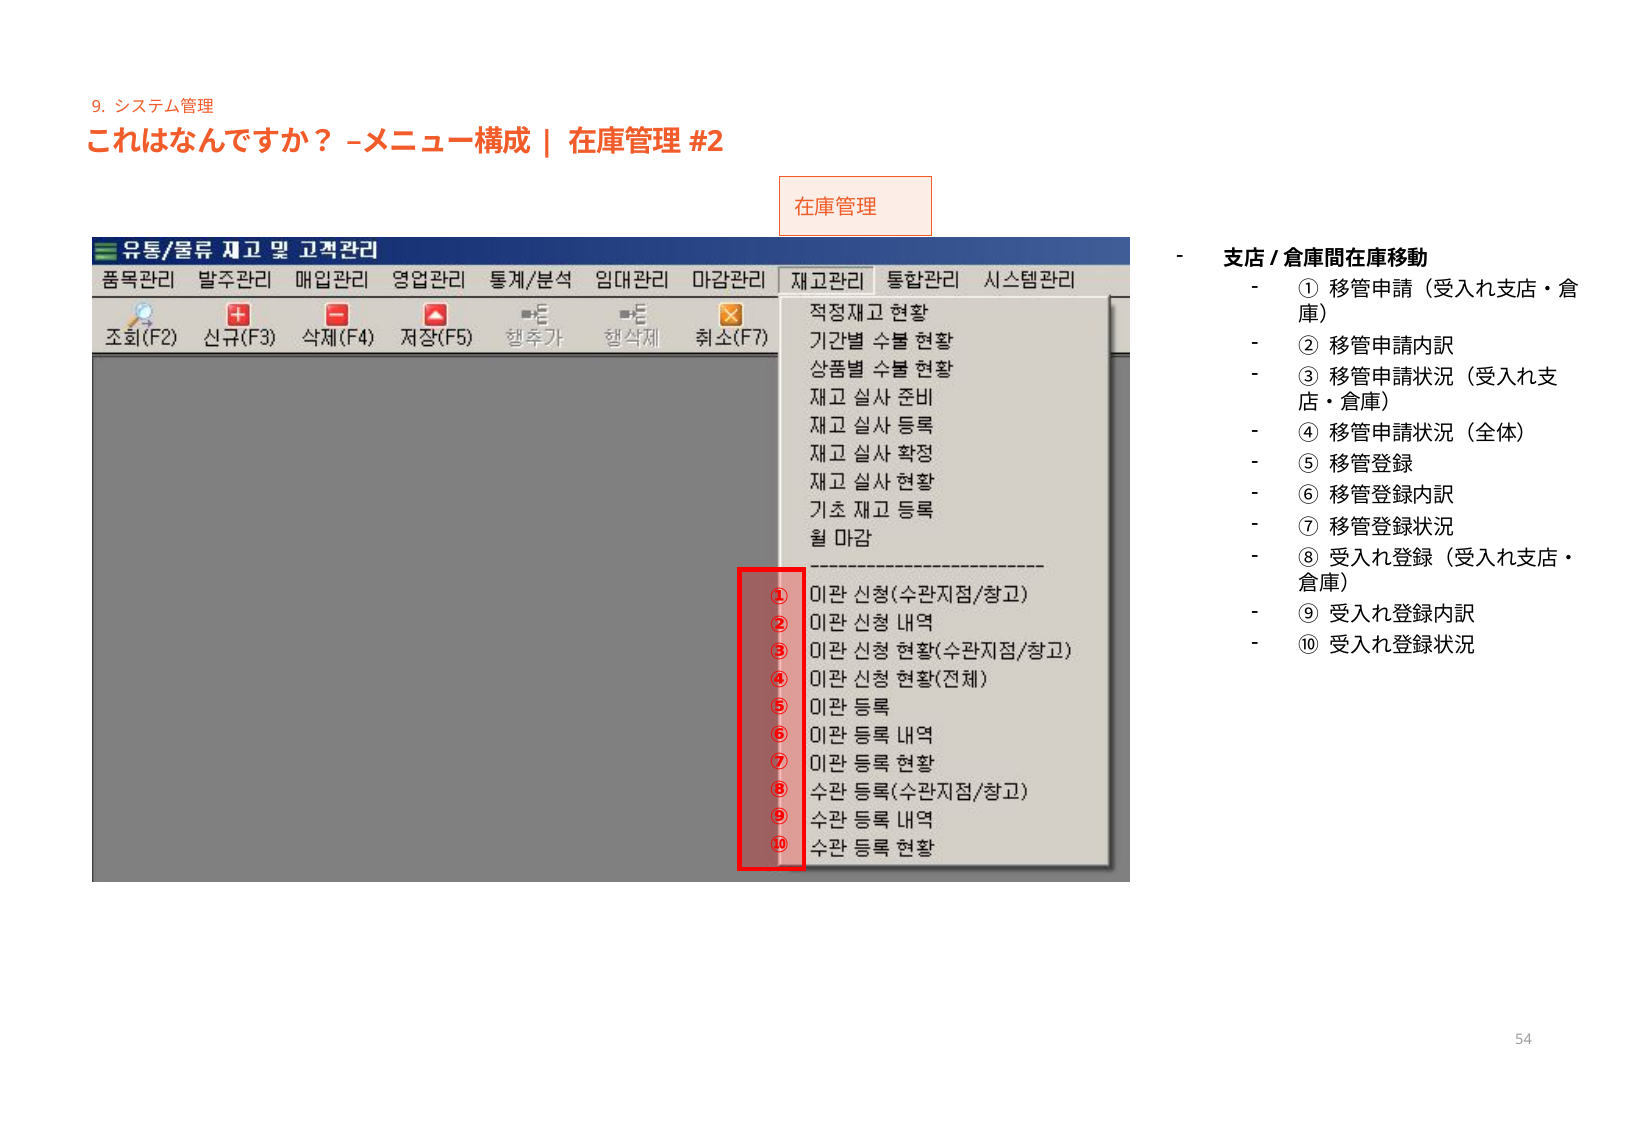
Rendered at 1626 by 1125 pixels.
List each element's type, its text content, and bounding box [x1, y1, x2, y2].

text_box 在庫管理 [778, 175, 933, 237]
picture [92, 237, 1130, 882]
slide_number 54 [1183, 1030, 1532, 1091]
text_box 支店/倉庫間在庫移動 ① 移管申請（受入れ支店・倉庫） ② 移管申請内訳 ③ 移管申請状況（受入れ支店・倉庫） ④ 移管申請状況（全体） ⑤ 移管登録 ⑥ 移管登録内訳 ⑦ 移管登録状況 ⑧ 受入れ登録（受入れ支店・倉庫） ⑨ 受入れ登録内訳 ⑩ 受入れ登録状況 [1161, 237, 1605, 665]
text_box これはなんですか？ –メニュー構成| 在庫管理#2 [84, 122, 724, 158]
text_box 9. システム管理 [91, 95, 214, 116]
